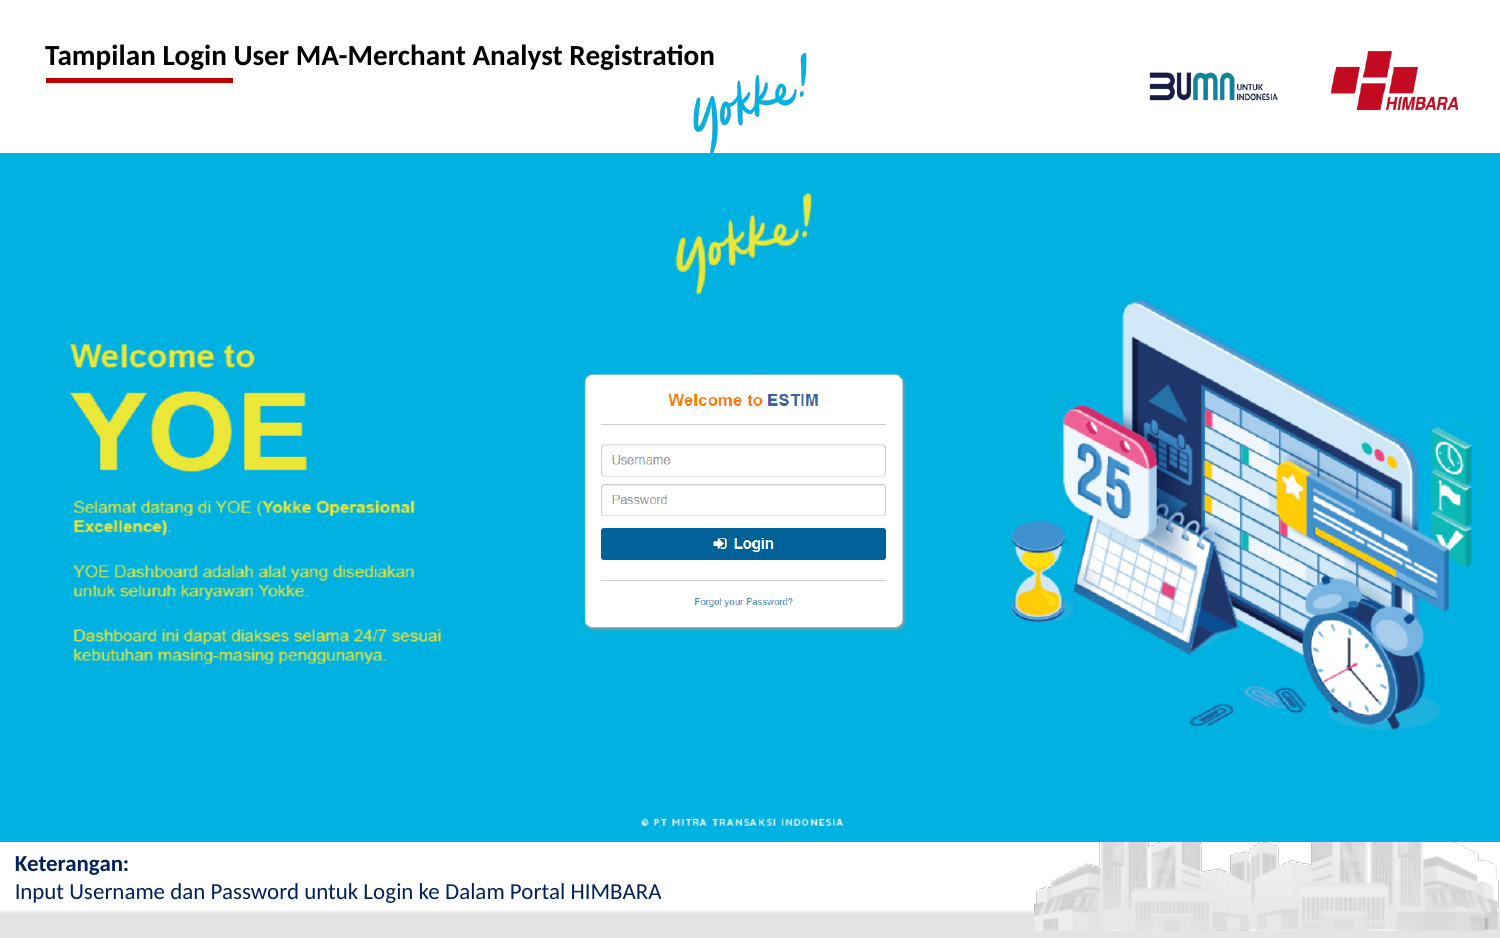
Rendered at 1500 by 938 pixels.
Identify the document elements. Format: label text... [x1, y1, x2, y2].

picture [102, 351, 118, 367]
picture [1252, 687, 1282, 707]
picture [834, 820, 842, 825]
picture [347, 652, 375, 662]
picture [151, 566, 167, 577]
picture [334, 566, 352, 577]
picture [124, 524, 131, 532]
picture [303, 569, 322, 577]
picture [392, 504, 399, 512]
picture [198, 351, 213, 367]
picture [332, 652, 347, 660]
picture [260, 566, 285, 577]
picture [292, 570, 297, 578]
picture [317, 501, 389, 515]
picture [71, 393, 146, 470]
picture [1064, 301, 1471, 729]
picture [380, 566, 413, 577]
picture [280, 652, 291, 663]
picture [140, 586, 145, 596]
picture [321, 569, 328, 580]
picture [74, 630, 94, 641]
picture [311, 652, 329, 663]
picture [190, 566, 197, 577]
picture [163, 585, 173, 596]
picture [261, 501, 271, 512]
picture [233, 566, 248, 577]
picture [134, 524, 161, 532]
picture [142, 566, 148, 577]
picture [220, 652, 241, 660]
picture [169, 351, 194, 367]
picture [130, 351, 145, 367]
picture [198, 502, 210, 512]
picture [126, 589, 137, 596]
picture [364, 630, 375, 641]
picture [93, 649, 104, 660]
picture [166, 504, 192, 515]
picture [745, 819, 755, 825]
picture [194, 588, 202, 596]
picture [163, 633, 178, 641]
picture [273, 501, 300, 512]
picture [71, 345, 101, 367]
picture [214, 588, 234, 596]
picture [295, 652, 310, 660]
picture [95, 521, 121, 532]
picture [206, 566, 224, 577]
picture [125, 633, 131, 641]
picture [586, 375, 905, 630]
picture [118, 504, 124, 512]
picture [176, 569, 186, 577]
picture [694, 819, 705, 825]
picture [269, 585, 303, 596]
picture [232, 630, 252, 641]
picture [236, 588, 248, 596]
title Tampilan Login User MA-Merchant Analyst Registration [30, 32, 1277, 76]
picture [237, 351, 254, 367]
picture [122, 345, 127, 367]
picture [148, 630, 155, 641]
picture [313, 630, 348, 641]
picture [676, 237, 705, 294]
picture [159, 652, 213, 662]
picture [97, 630, 125, 641]
picture [225, 569, 230, 577]
picture [255, 630, 260, 641]
picture [693, 112, 712, 152]
picture [237, 501, 250, 512]
picture [393, 633, 436, 641]
picture [708, 216, 798, 265]
picture [295, 633, 310, 641]
picture [74, 649, 90, 660]
picture [244, 652, 273, 662]
picture [152, 392, 231, 471]
picture [1277, 696, 1298, 707]
picture [125, 503, 135, 512]
picture [217, 502, 224, 512]
picture [1145, 47, 1282, 125]
picture [145, 501, 153, 512]
picture [693, 53, 807, 152]
picture [148, 351, 166, 367]
picture [153, 588, 160, 596]
picture [187, 630, 225, 644]
picture [74, 566, 81, 577]
picture [1012, 522, 1072, 621]
picture [134, 633, 147, 641]
text_box Keterangan: Input Username dan Password untuk Login ke Dalam Portal HIMBARA [0, 842, 1500, 912]
picture [353, 566, 380, 577]
picture [74, 521, 94, 532]
picture [153, 503, 163, 512]
picture [108, 586, 114, 596]
picture [0, 912, 1500, 938]
picture [804, 194, 811, 226]
picture [376, 652, 381, 660]
picture [260, 633, 288, 641]
picture [303, 504, 310, 512]
picture [1201, 711, 1219, 723]
picture [163, 521, 167, 535]
picture [245, 393, 306, 470]
picture [74, 501, 116, 512]
picture [182, 586, 192, 596]
picture [122, 649, 152, 660]
picture [402, 501, 414, 512]
picture [129, 569, 142, 577]
picture [1325, 41, 1463, 119]
picture [206, 589, 212, 599]
picture [260, 586, 265, 596]
picture [74, 589, 81, 596]
picture [224, 345, 234, 367]
